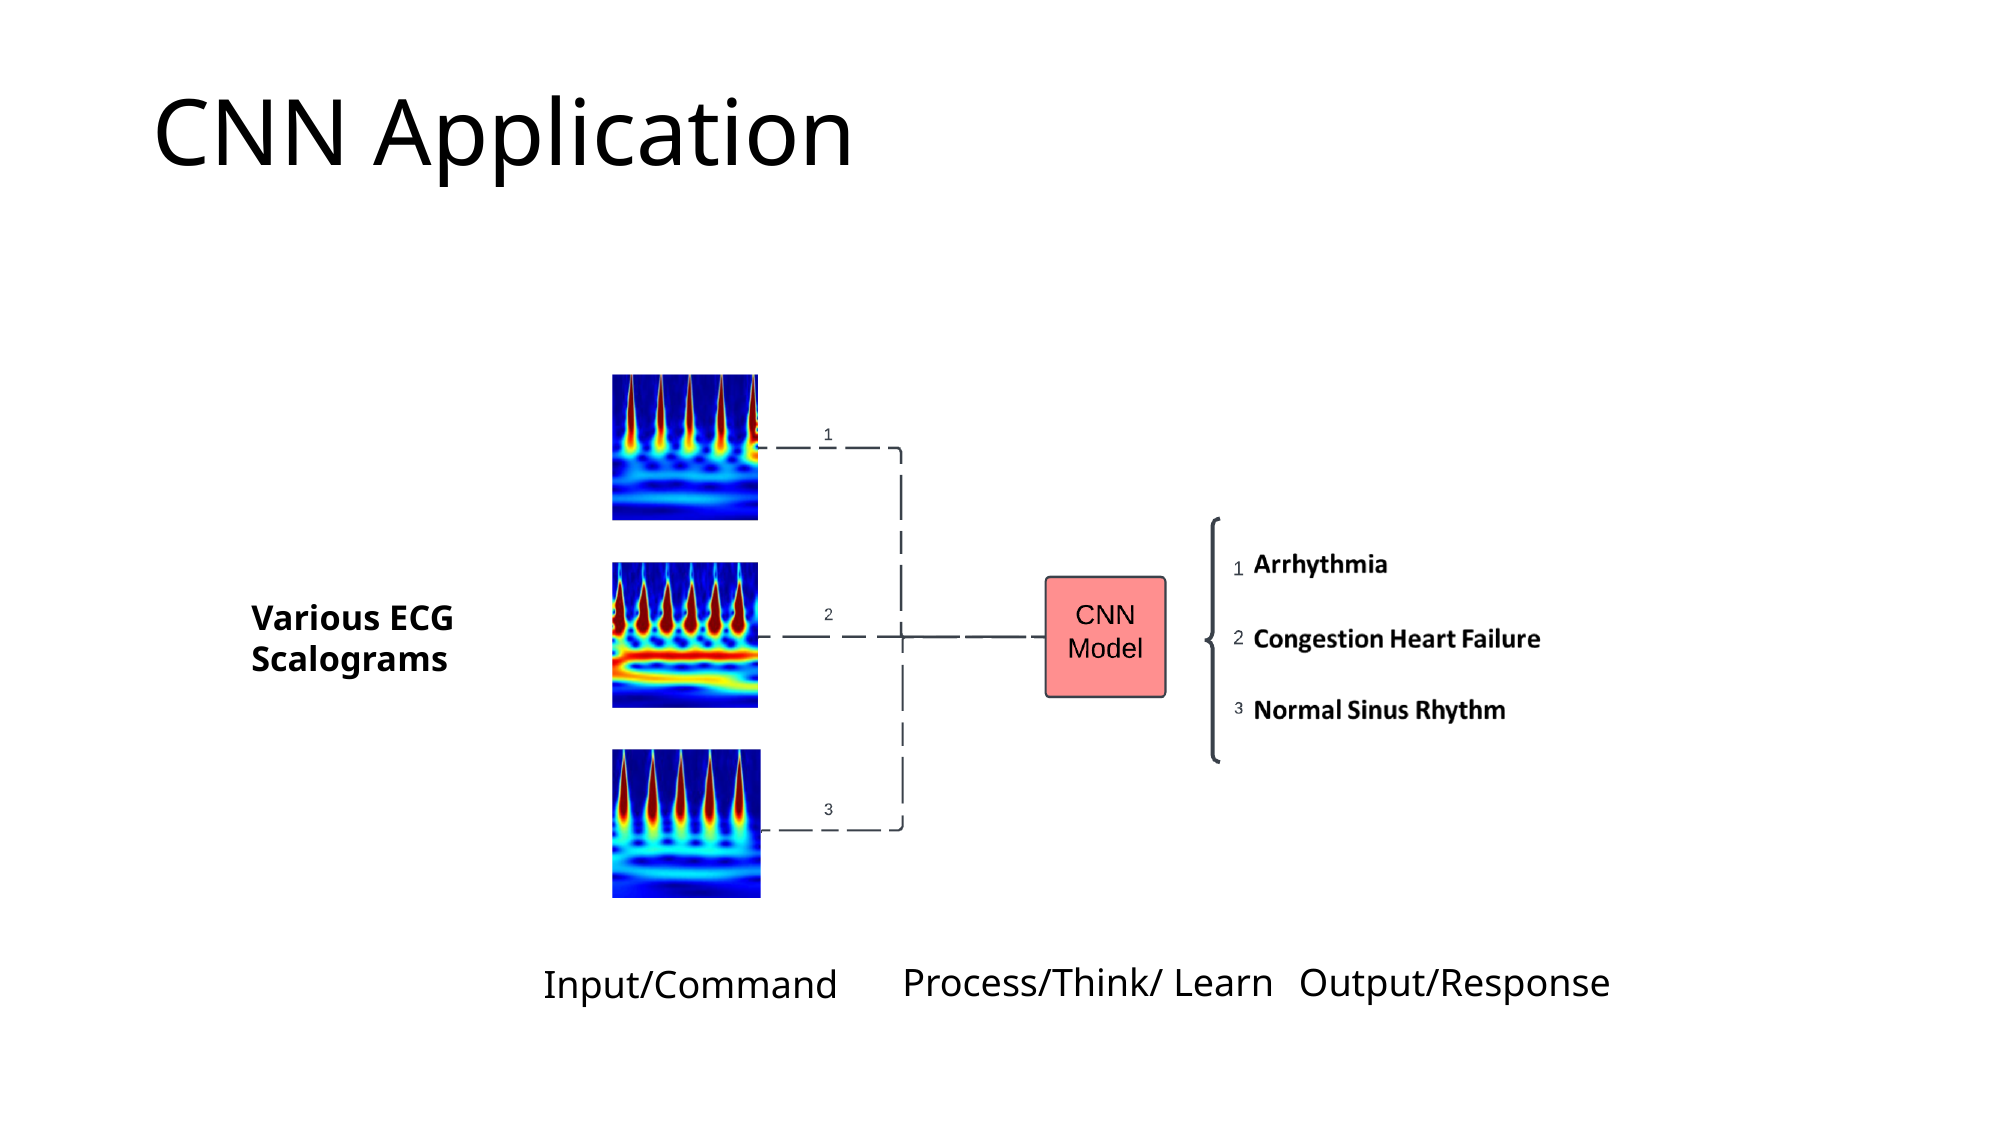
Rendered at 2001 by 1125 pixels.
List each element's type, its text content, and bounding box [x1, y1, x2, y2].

text_box Input/Command [528, 953, 854, 1014]
picture [546, 333, 1639, 942]
title CNN Application [137, 59, 1863, 213]
text_box Various ECG Scalograms [236, 588, 516, 686]
text_box Process/Think/ Learn [887, 951, 1284, 1012]
text_box Output/Response [1284, 951, 1626, 1012]
